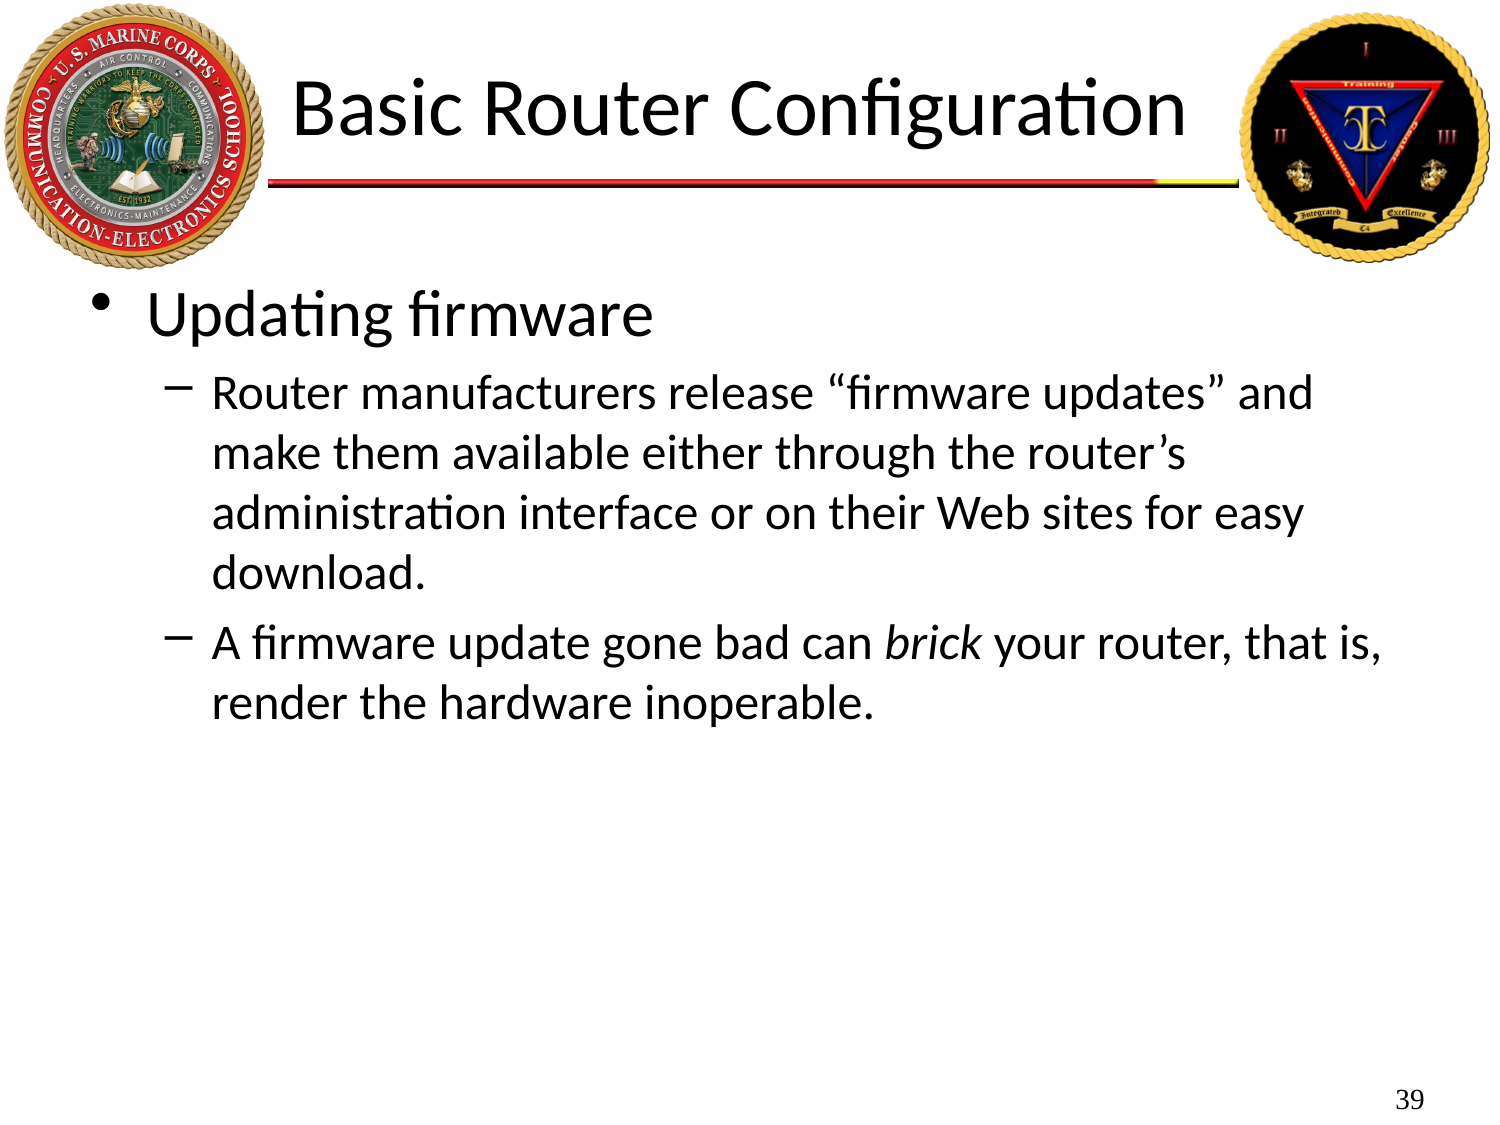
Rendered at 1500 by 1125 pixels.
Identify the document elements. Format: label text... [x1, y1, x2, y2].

title Basic Router Configuration [75, 45, 1425, 233]
picture [1239, 12, 1490, 263]
list Updating firmware Router manufacturers release “firmware updates” and make them available either through the router’s administration interface or on their Web sites for easy download. A firmware update gone bad can brick your router, that is, render the hardware inoperable. [75, 262, 1425, 1005]
picture [0, 0, 268, 274]
